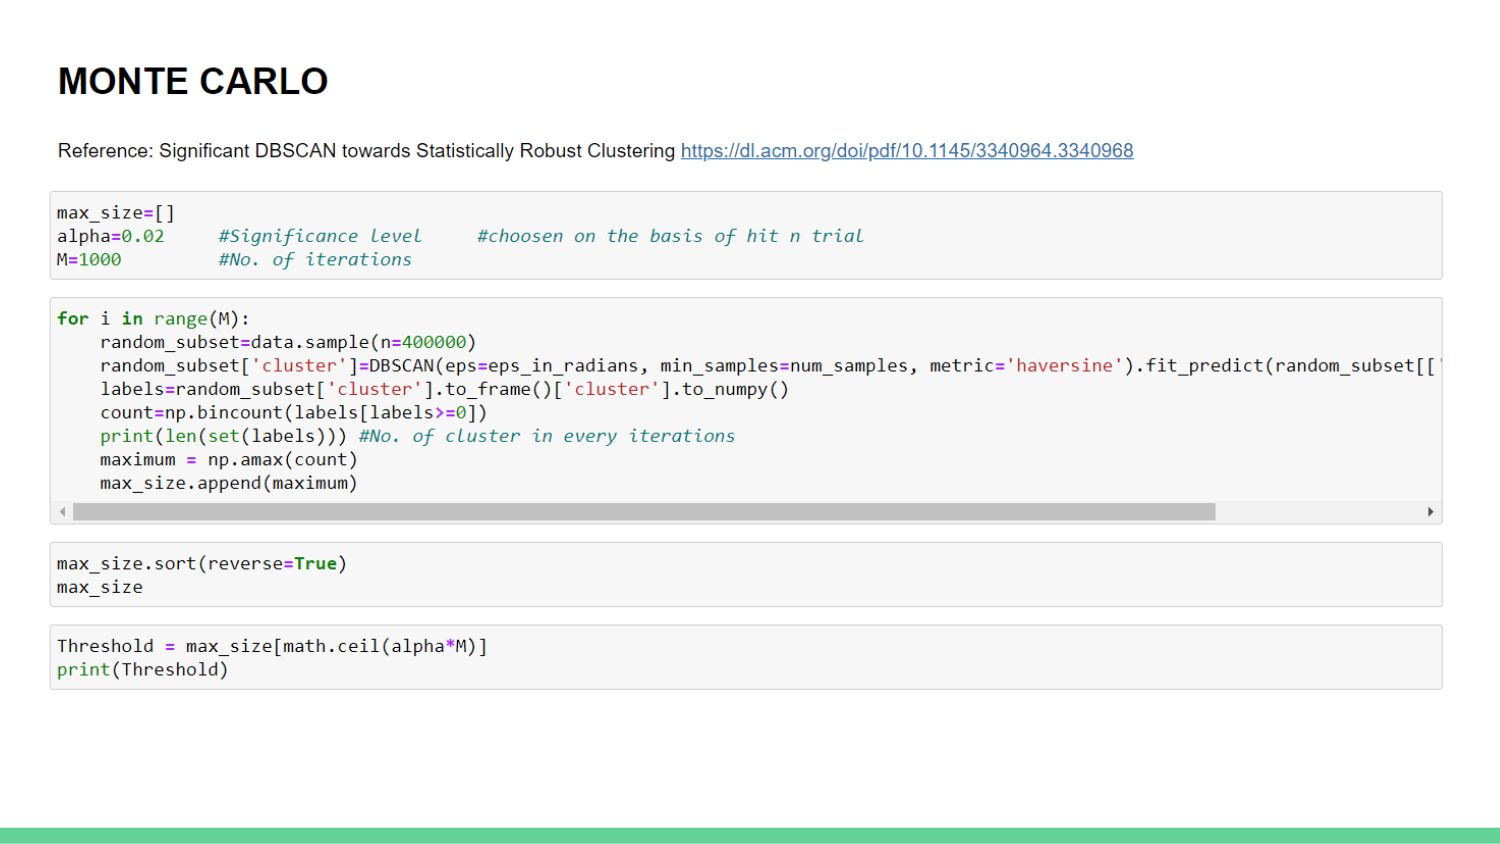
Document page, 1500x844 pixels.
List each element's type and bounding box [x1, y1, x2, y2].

picture [42, 41, 1458, 701]
